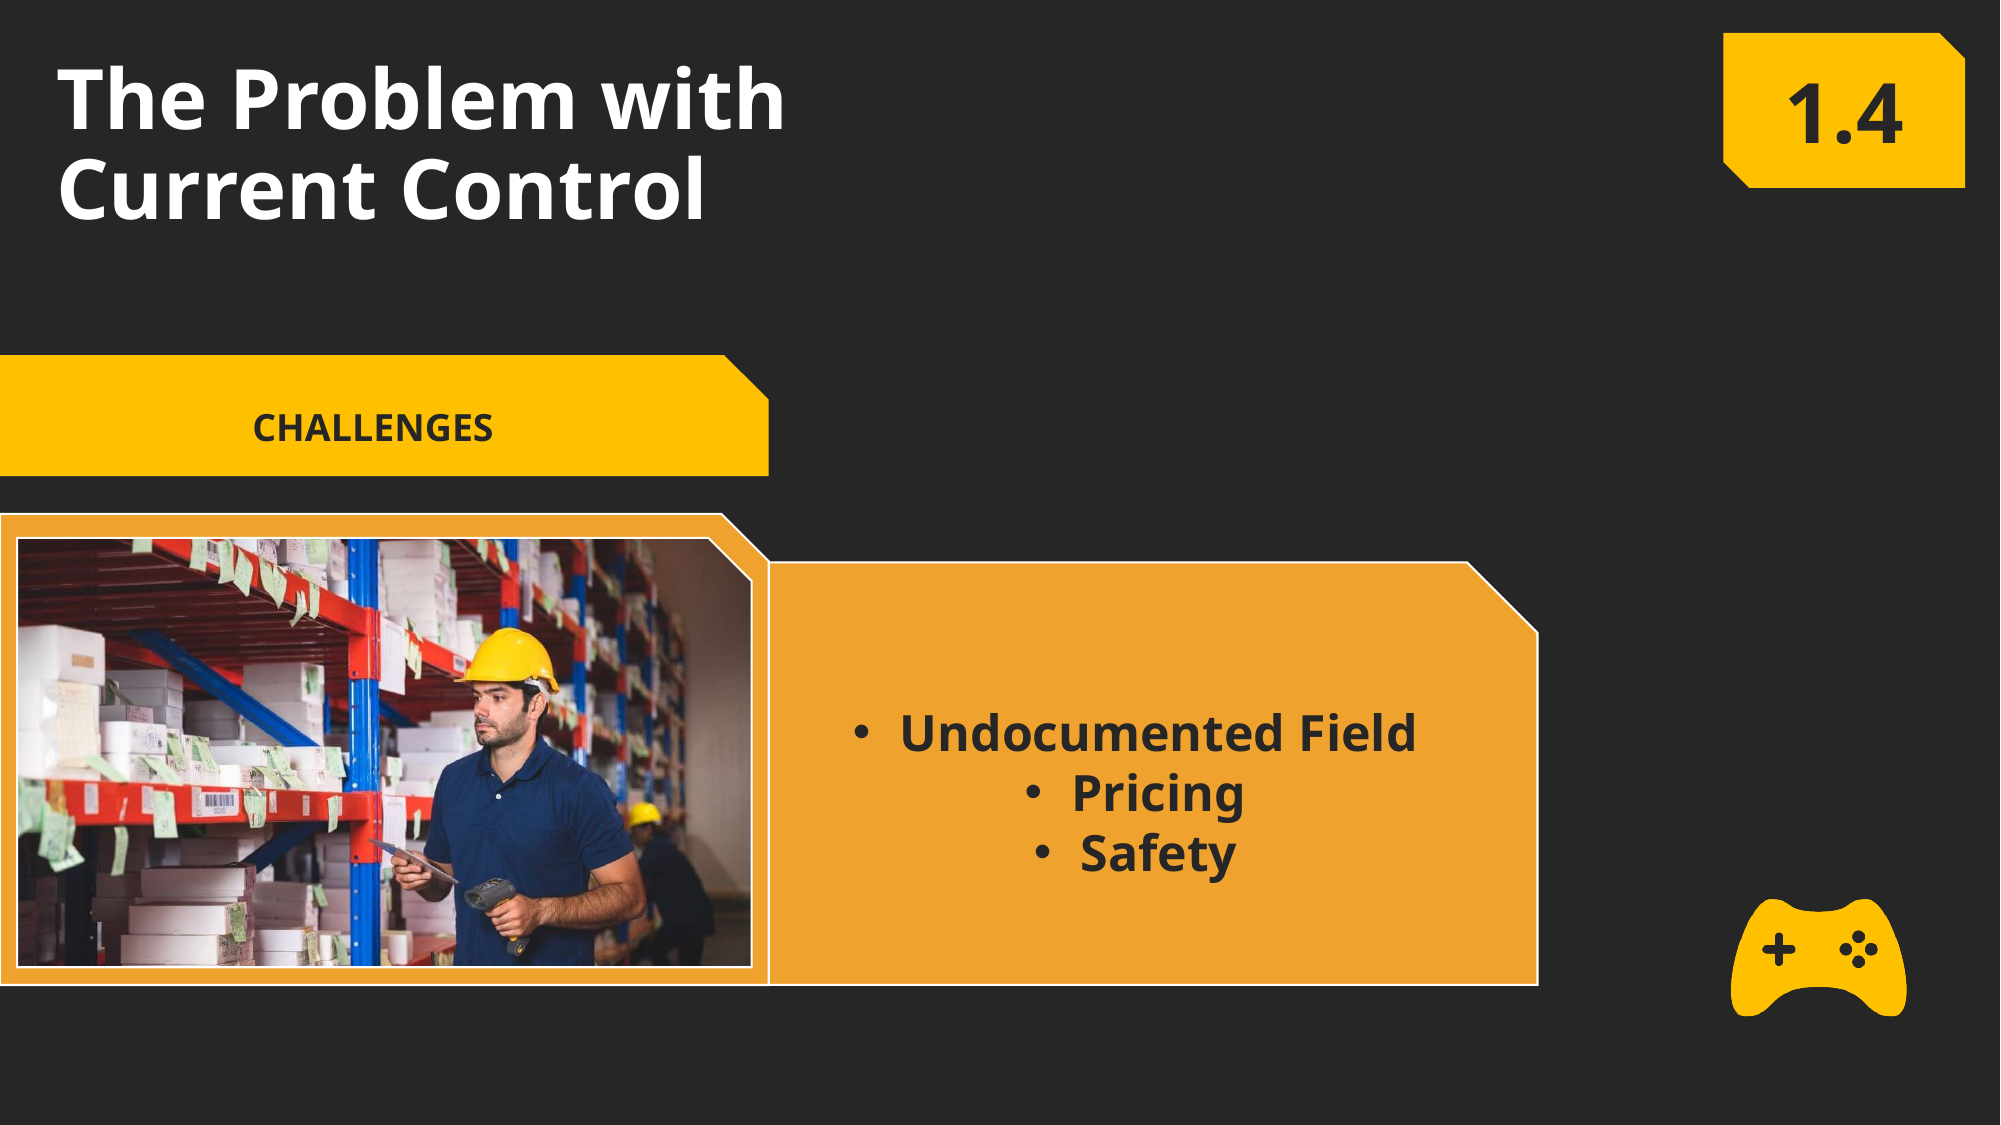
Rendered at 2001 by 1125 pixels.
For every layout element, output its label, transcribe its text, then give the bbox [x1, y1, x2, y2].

text_box 1.4 [1722, 31, 1967, 189]
text_box CHALLENGES [0, 354, 770, 478]
picture [1718, 857, 1919, 1058]
text_box The Problem with Current Control [41, 49, 810, 356]
text_box Undocumented Field Pricing Safety [770, 561, 1539, 986]
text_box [0, 513, 769, 985]
